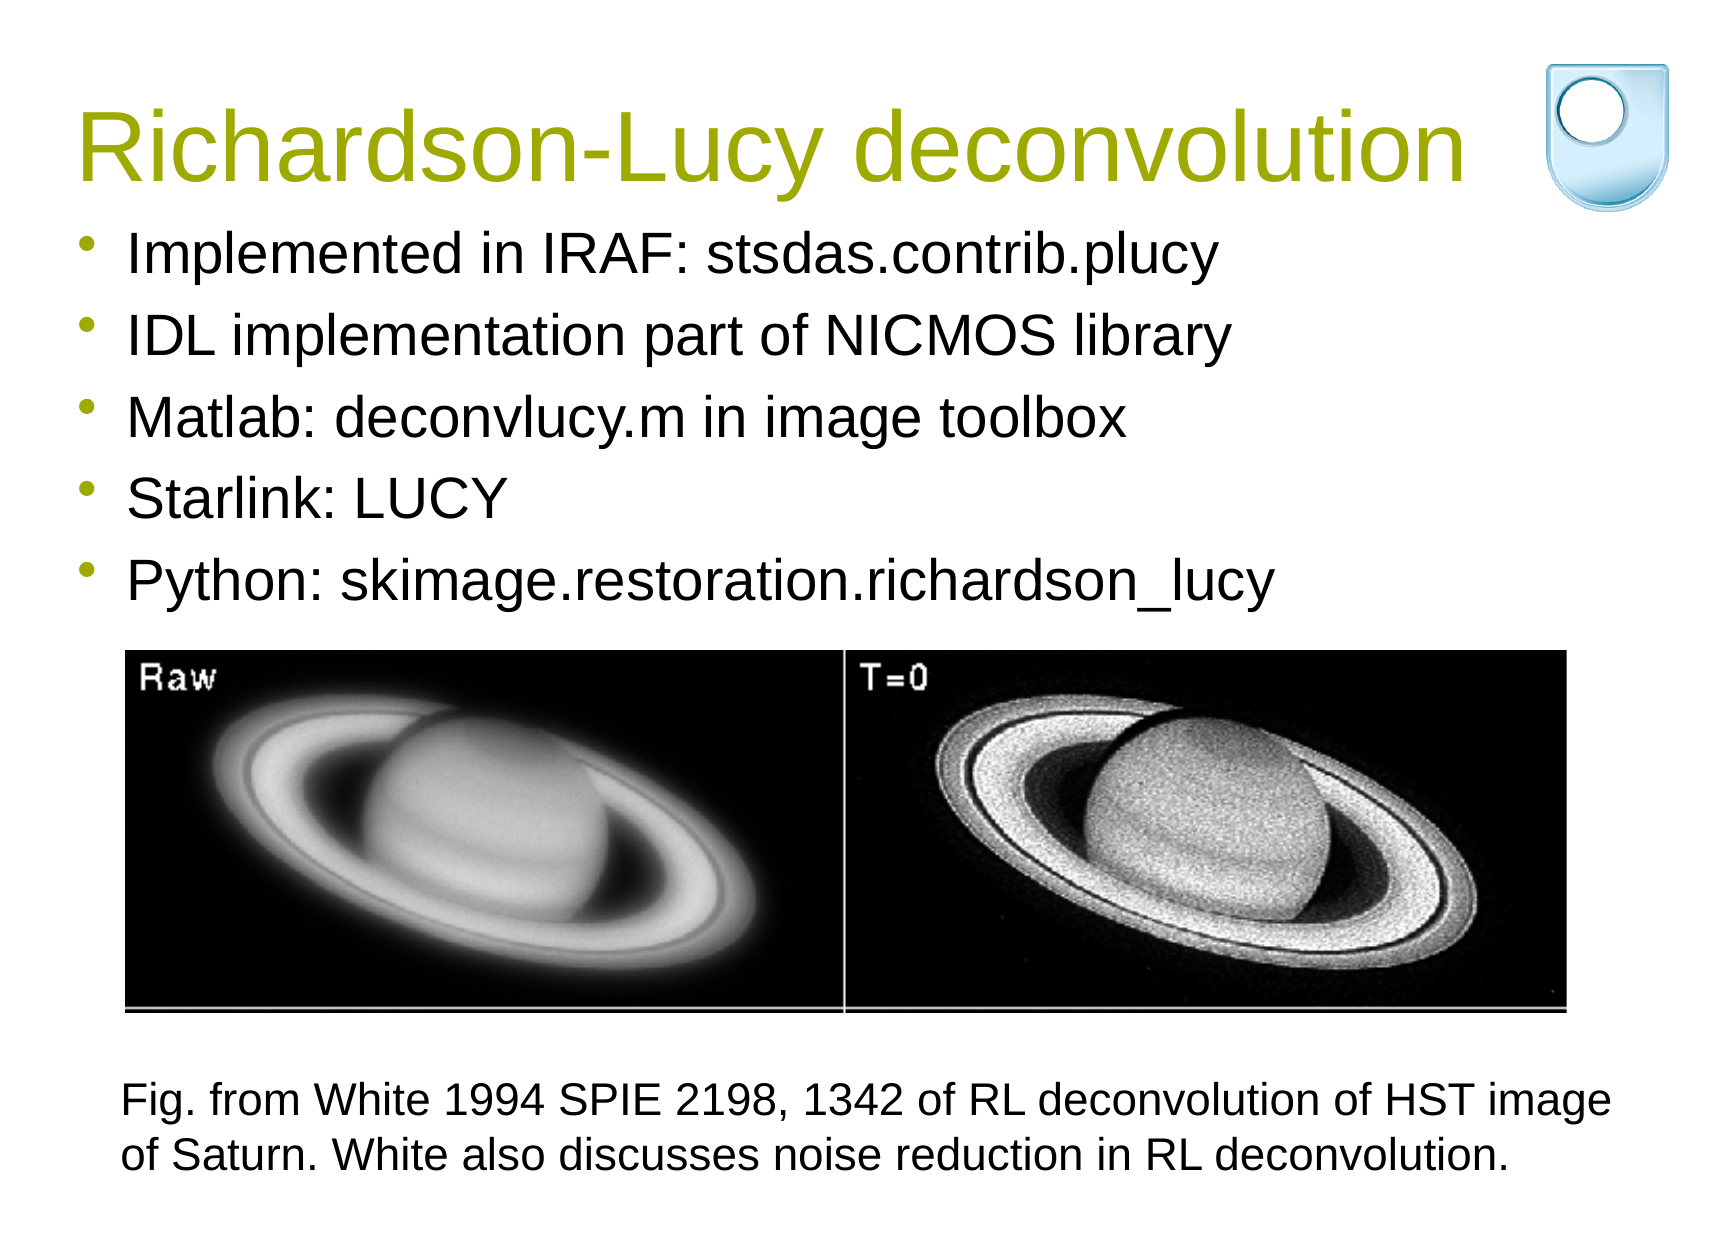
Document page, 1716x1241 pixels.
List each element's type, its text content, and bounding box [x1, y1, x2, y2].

title Richardson-Lucy deconvolution [62, 75, 1607, 208]
picture [1546, 64, 1669, 212]
text_box Fig. from White 1994 SPIE 2198, 1342 of RL deconvolution of HST image of Saturn. White also discusses noise reduction in RL deconvolution. [105, 1062, 1663, 1188]
list Implemented in IRAF: stsdas.contrib.plucy IDL implementation part of NICMOS library Matlab: deconvlucy.m in image toolbox Starlink: LUCY Python: skimage.restoration.richardson_lucy [64, 208, 1609, 632]
picture [124, 649, 1567, 1013]
